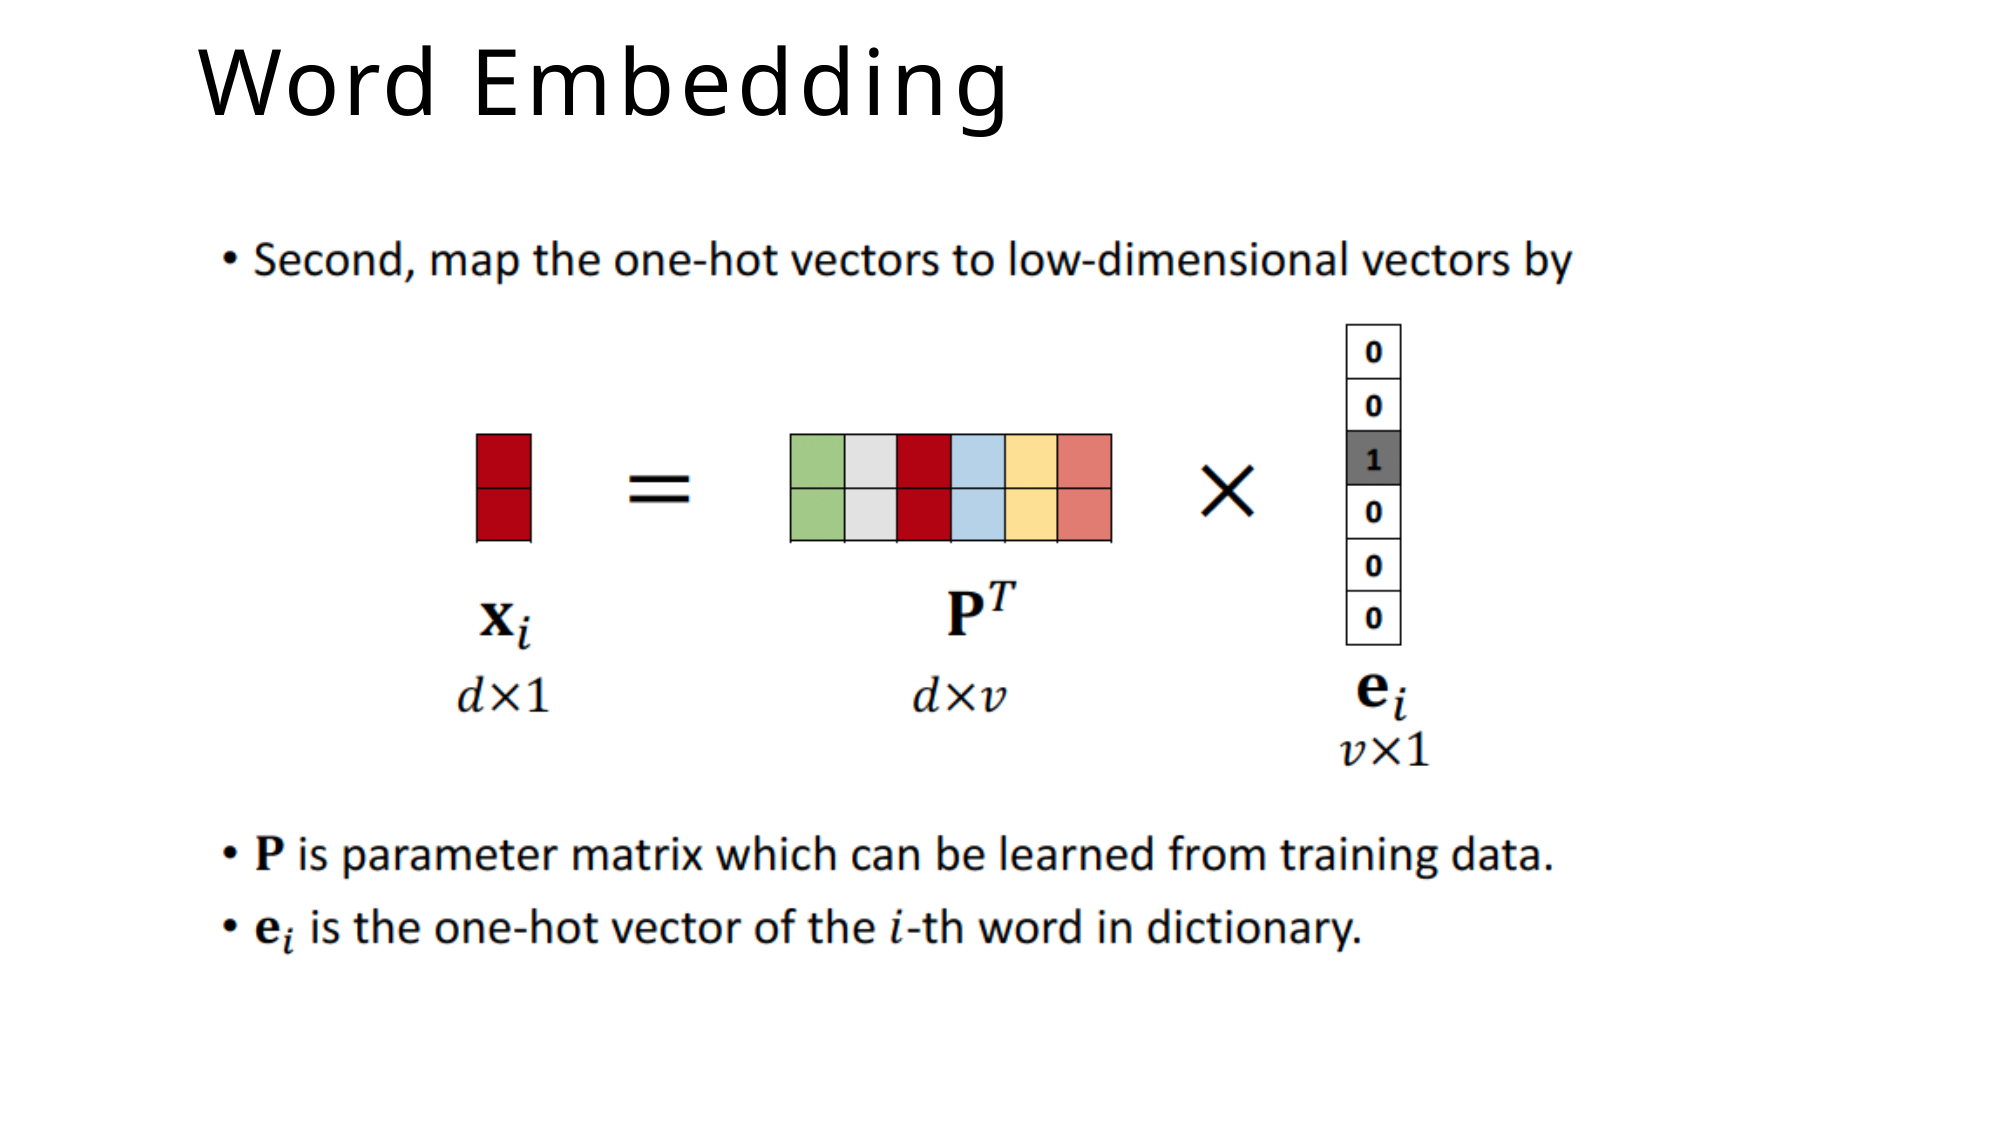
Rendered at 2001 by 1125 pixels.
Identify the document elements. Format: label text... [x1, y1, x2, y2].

title Word Embedding [195, 0, 1327, 173]
picture [133, 173, 1761, 1006]
